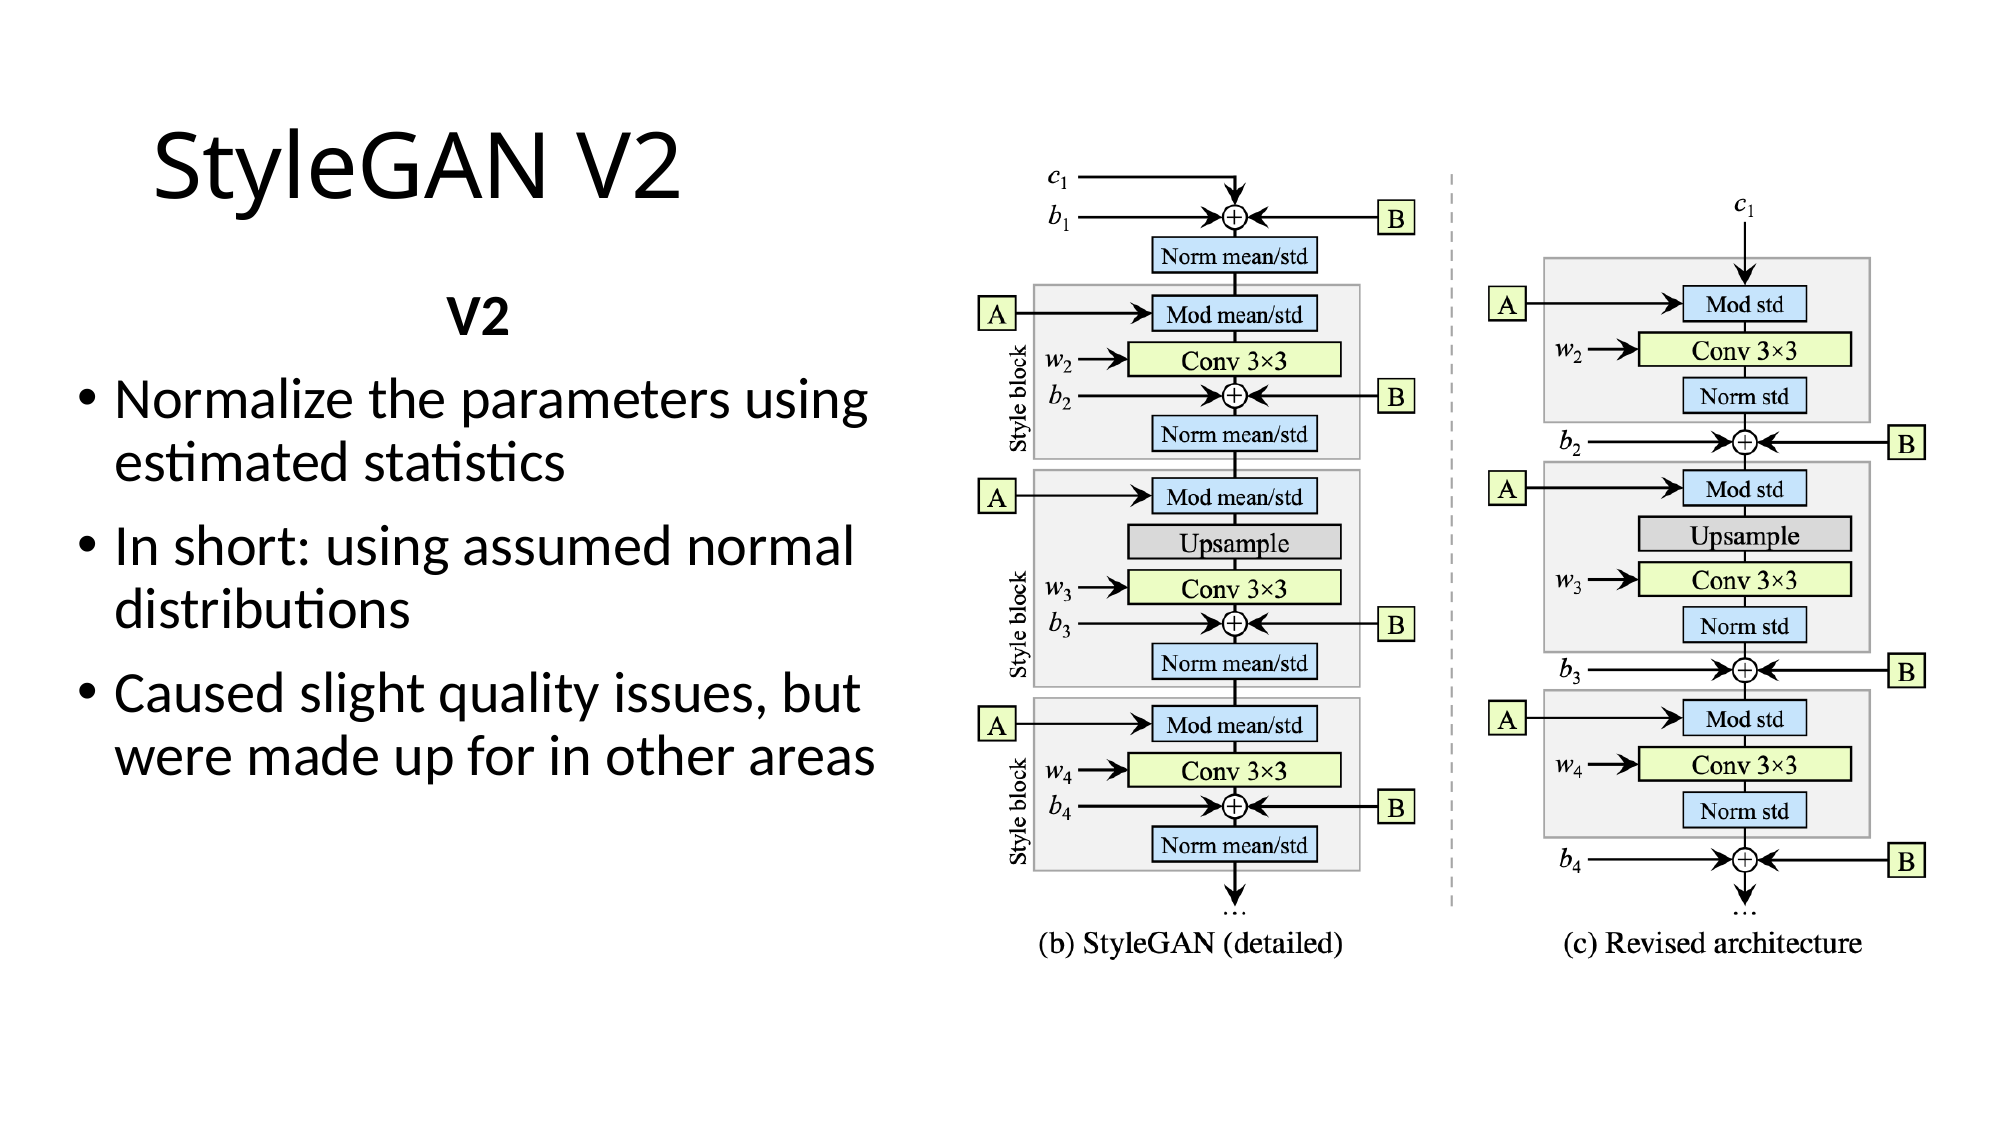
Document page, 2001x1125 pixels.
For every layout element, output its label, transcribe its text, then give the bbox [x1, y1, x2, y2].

title StyleGAN V2 [137, 59, 1863, 278]
picture [952, 156, 1938, 969]
list V2 Normalize the parameters using estimated statistics In short: using assumed normal distributions Caused slight quality issues, but were made up for in other areas [62, 277, 895, 992]
